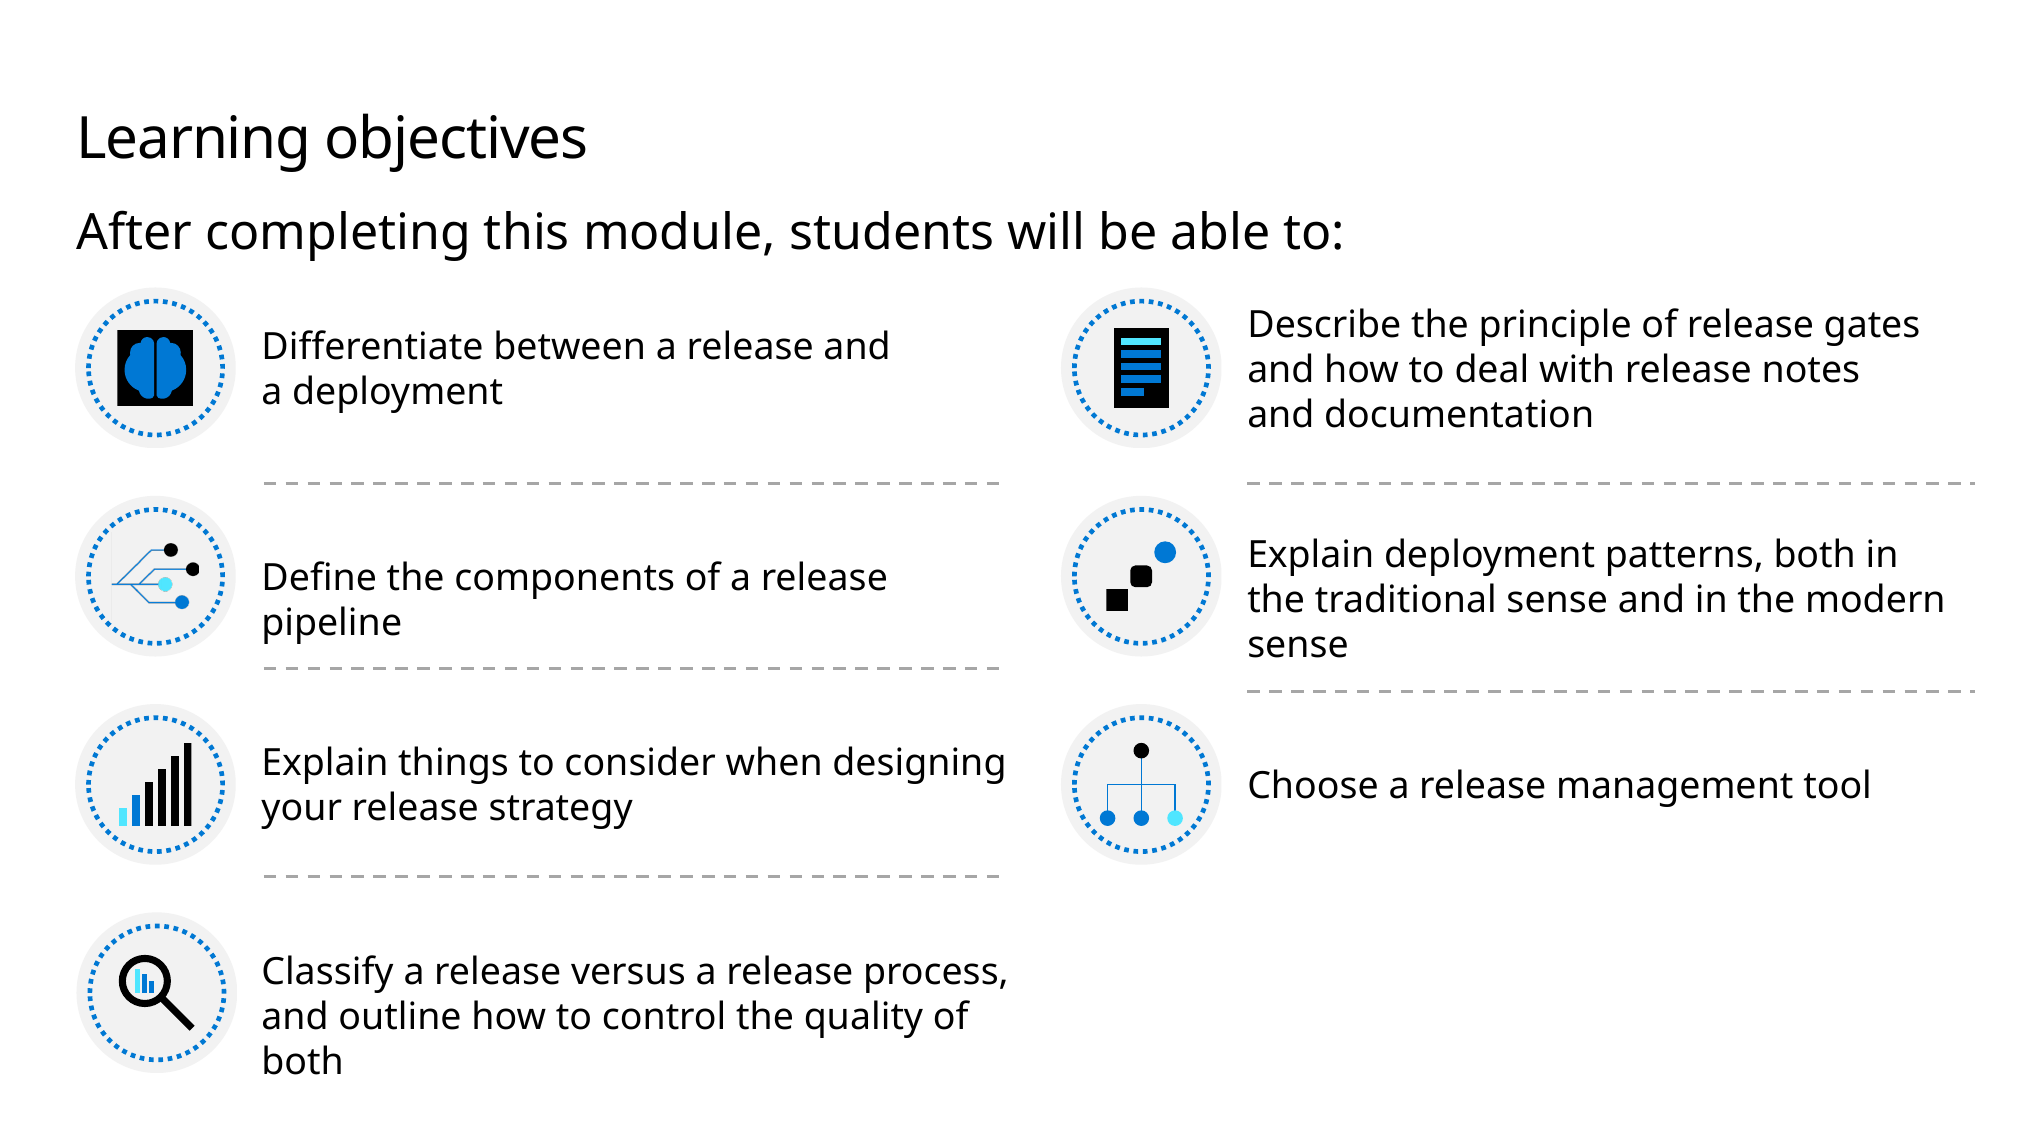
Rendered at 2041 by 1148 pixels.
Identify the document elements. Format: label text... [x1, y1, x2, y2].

picture [74, 703, 236, 865]
text_box Describe the principle of release gates and how to deal with release notes and documentation [1247, 292, 1946, 442]
picture [1060, 703, 1222, 865]
picture [74, 495, 236, 657]
text_box After completing this module, students will be able to: [76, 199, 1422, 261]
text_box Choose a release management tool [1247, 753, 1970, 814]
text_box Differentiate between a release and a deployment [261, 314, 1043, 420]
picture [75, 911, 238, 1074]
picture [1060, 495, 1222, 657]
text_box Classify a release versus a release process, and outline how to control the quality of both [261, 939, 1043, 1090]
text_box Explain deployment patterns, both in the traditional sense and in the modern sense [1247, 522, 1970, 673]
text_box Explain things to consider when designing your release strategy [261, 730, 1043, 836]
text_box Define the components of a release pipeline [261, 545, 1043, 651]
picture [1060, 286, 1222, 449]
title Learning objectives [76, 103, 1969, 172]
picture [74, 286, 236, 449]
